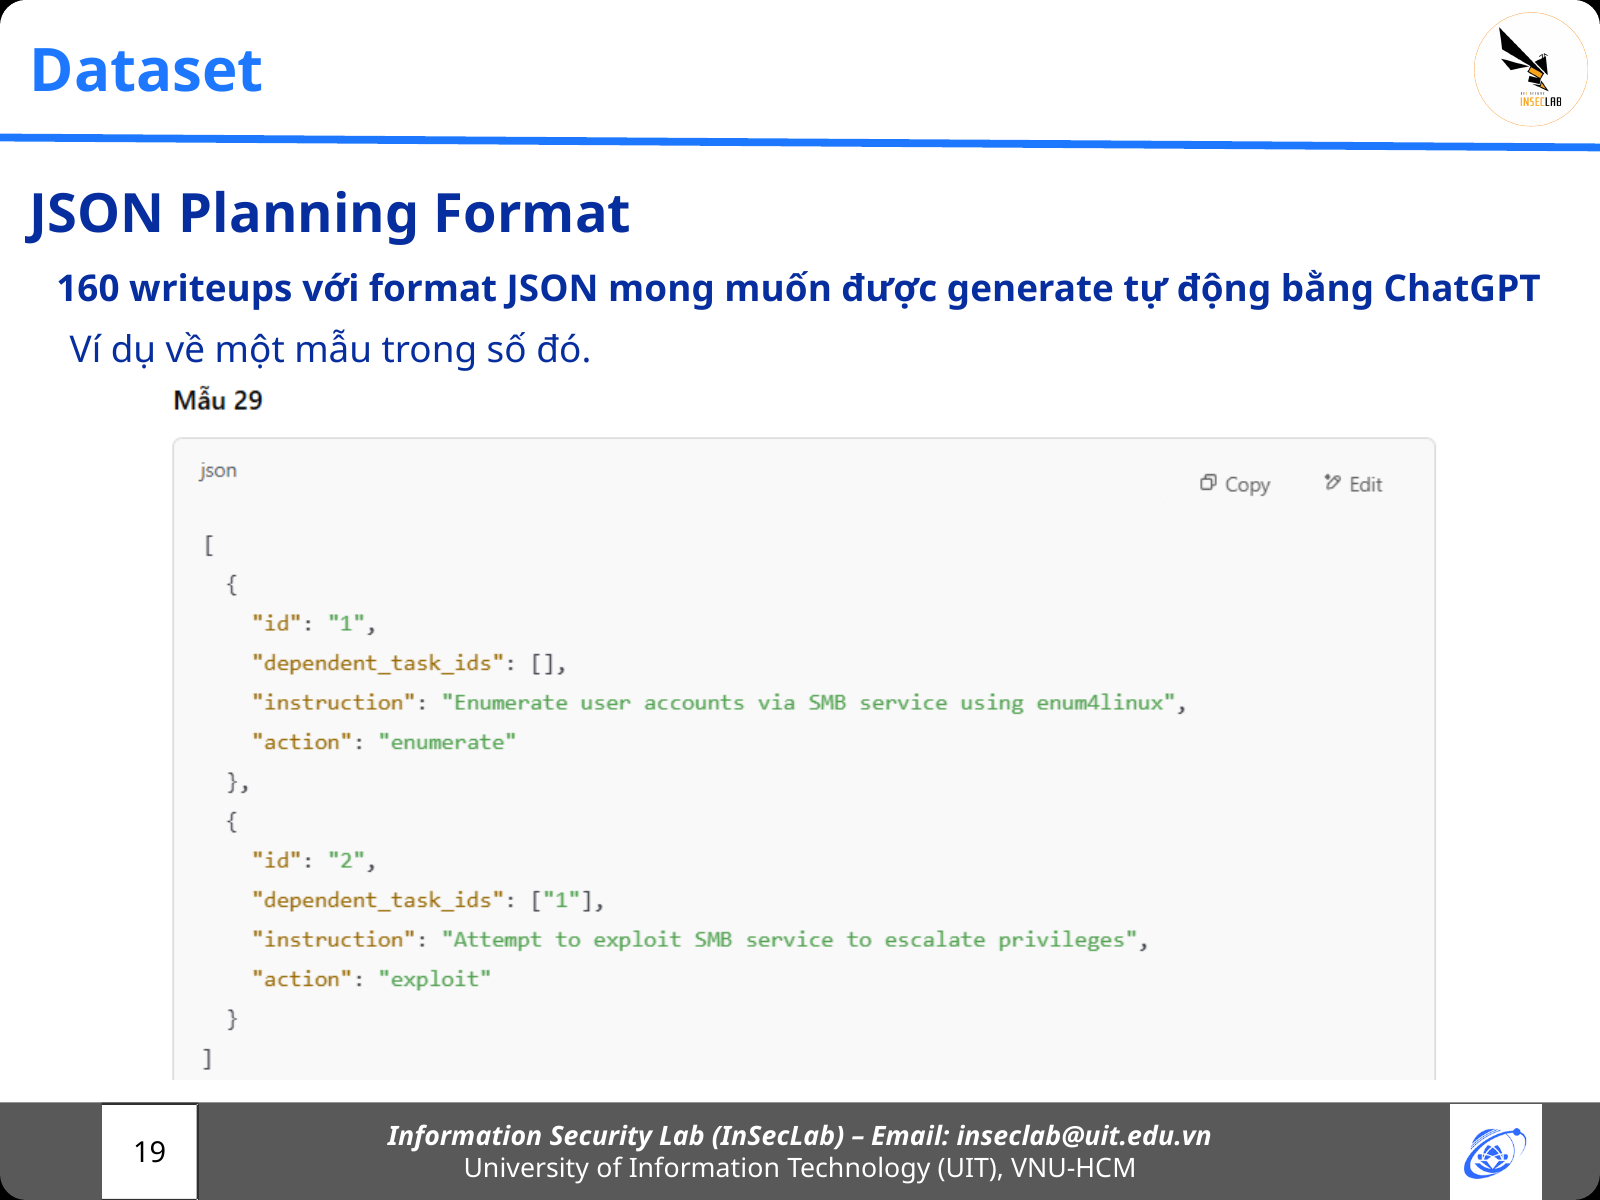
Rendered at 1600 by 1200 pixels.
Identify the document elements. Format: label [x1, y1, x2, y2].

text_box [0, 1102, 98, 1200]
text_box [0, 0, 1600, 1101]
text_box [29, 25, 1468, 115]
text_box [1458, 1110, 1533, 1194]
text_box [201, 1102, 1450, 1200]
text_box [1466, 5, 1595, 134]
text_box [1541, 1102, 1600, 1200]
text_box [1449, 1103, 1542, 1200]
text_box [101, 1102, 198, 1200]
